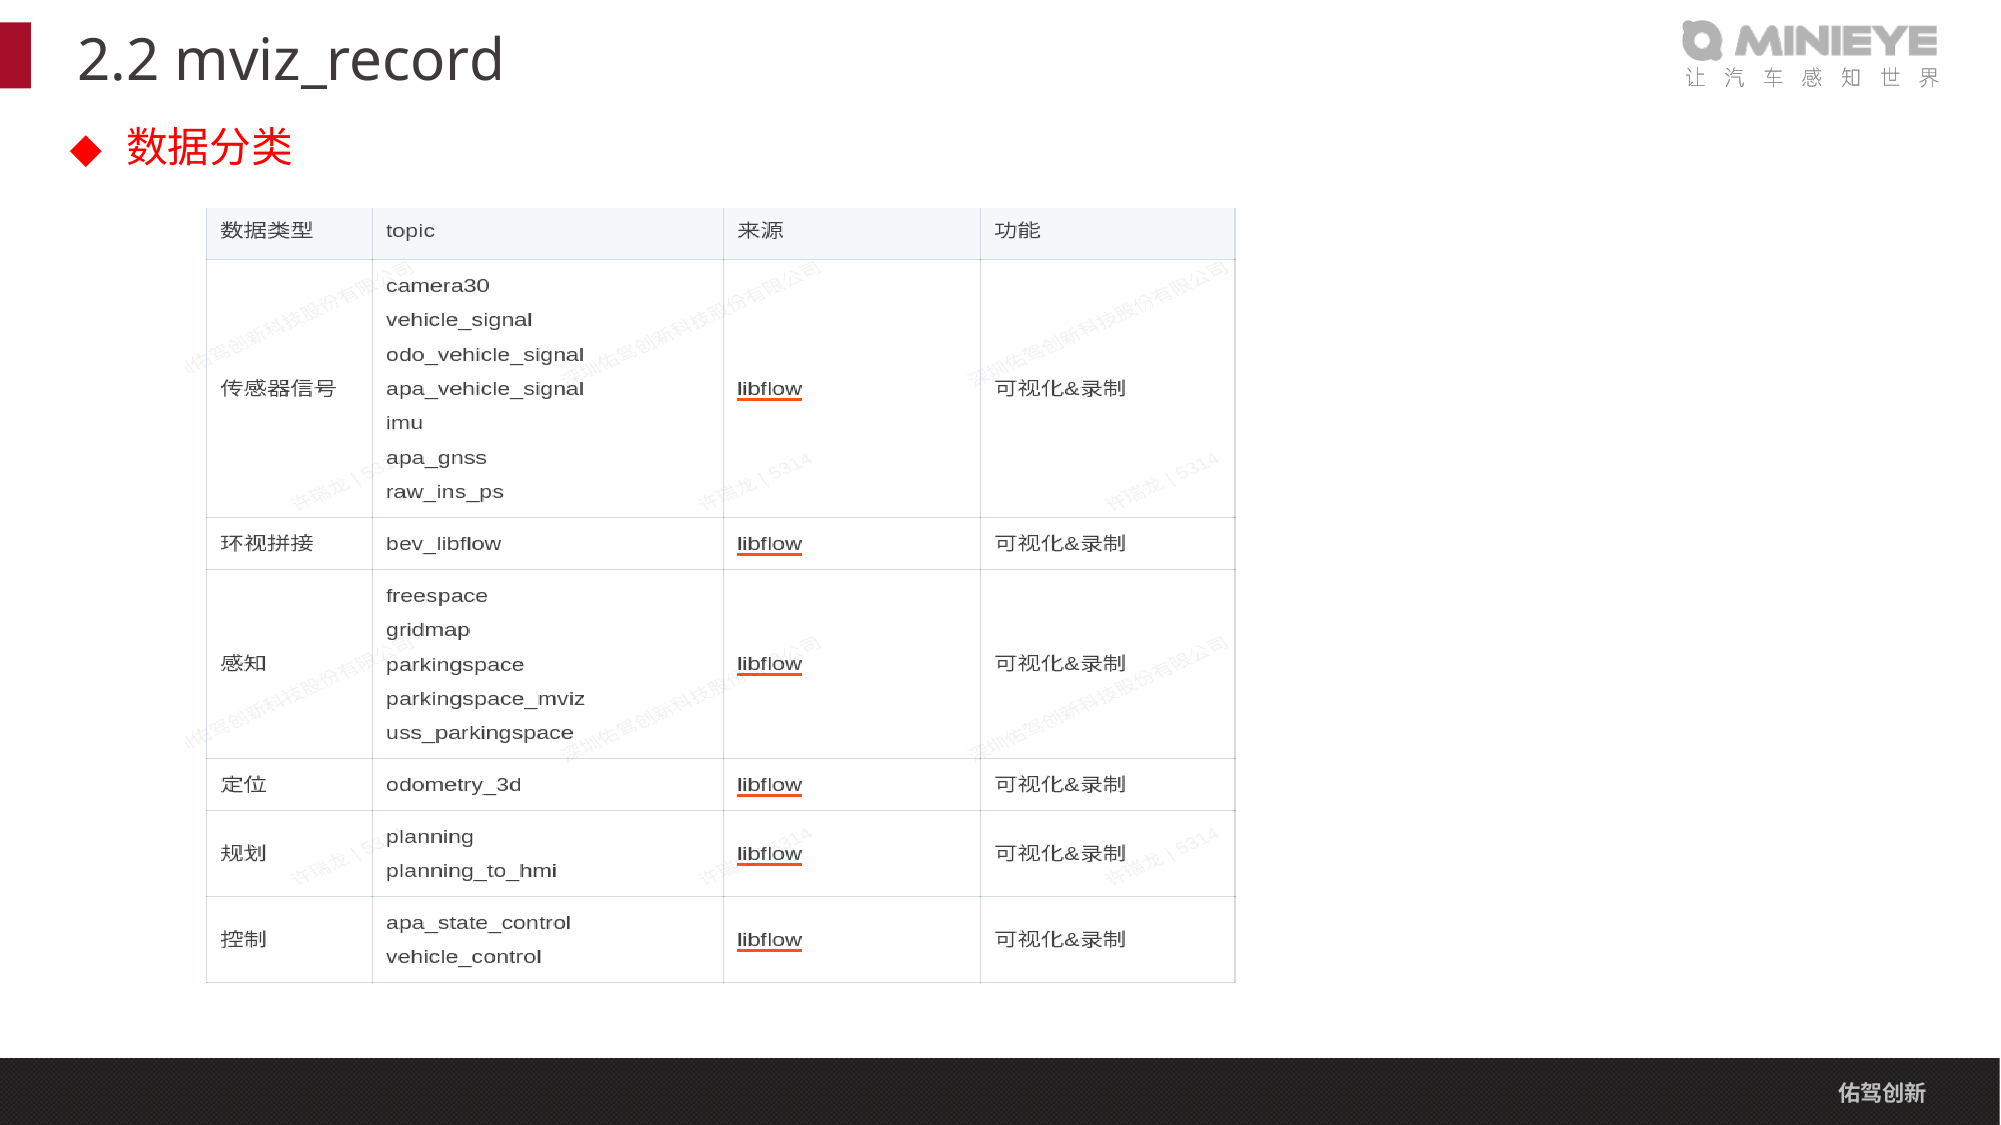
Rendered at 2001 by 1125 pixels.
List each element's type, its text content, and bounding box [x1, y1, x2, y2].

title 2.2 mviz_record [62, 13, 1649, 101]
picture [184, 208, 1278, 984]
picture [1670, 20, 1983, 103]
picture [0, 1058, 2000, 1125]
text_box 数据分类 [55, 113, 555, 179]
